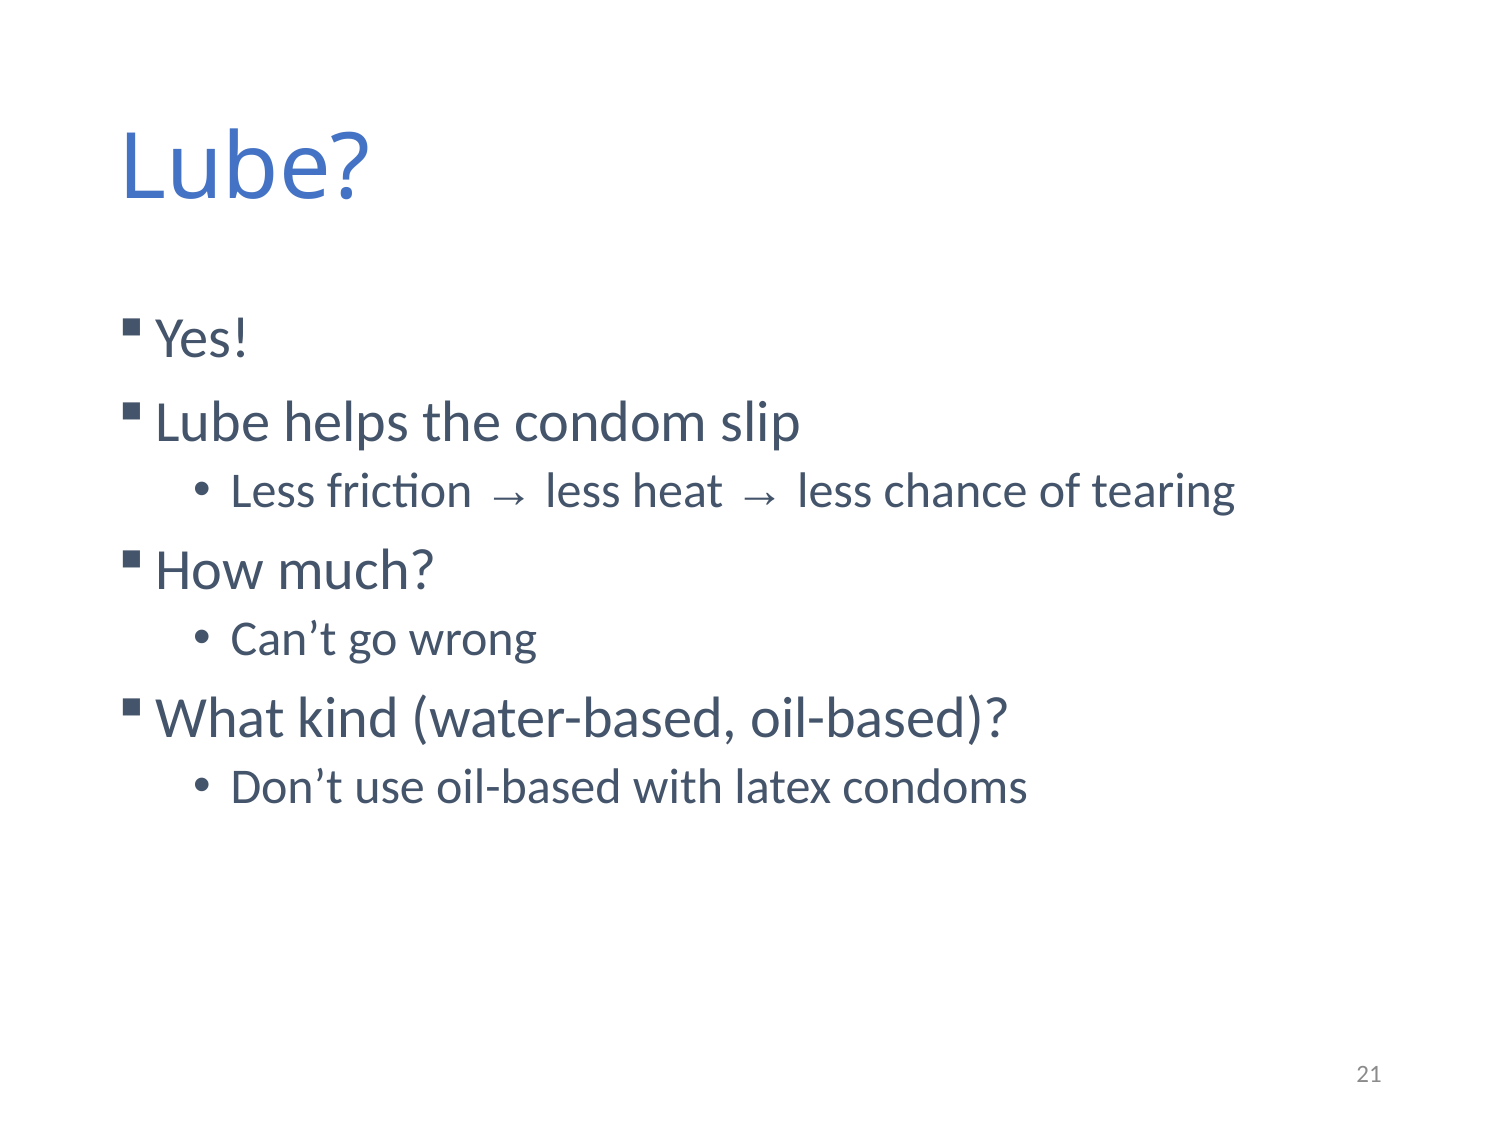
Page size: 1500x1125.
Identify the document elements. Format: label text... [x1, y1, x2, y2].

title Lube? [103, 59, 1397, 278]
list Yes! Lube helps the condom slip Less friction → less heat → less chance of tearing How much? Can’t go wrong What kind (water-based, oil-based)? Don’t use oil-based with latex condoms [103, 299, 1397, 1014]
slide_number 21 [1059, 1042, 1397, 1103]
